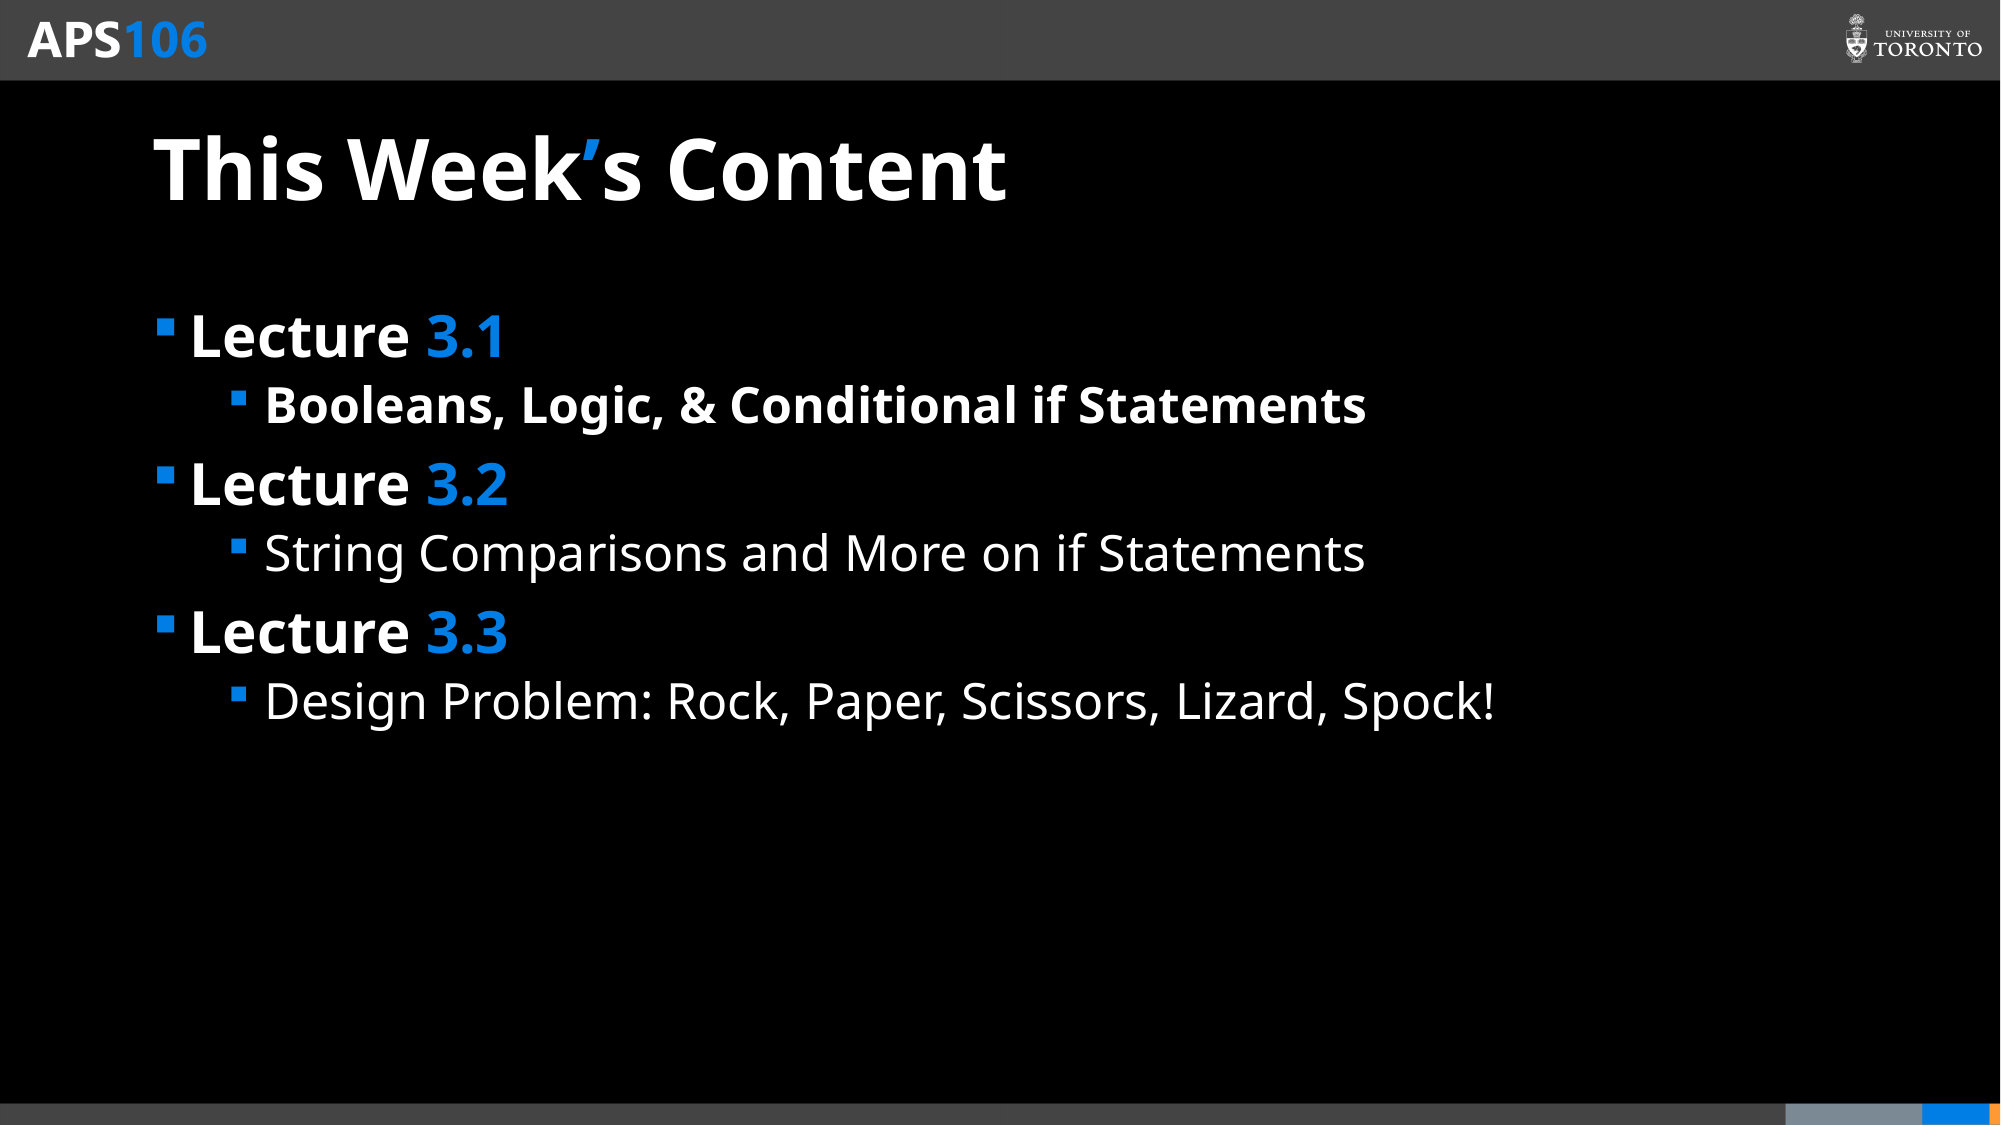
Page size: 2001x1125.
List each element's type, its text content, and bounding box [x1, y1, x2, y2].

title This Week’s Content [137, 119, 1863, 227]
list Lecture 3.1 Booleans, Logic, & Conditional if Statements Lecture 3.2 String Comparisons and More on if Statements Lecture 3.3 Design Problem: Rock, Paper, Scissors, Lizard, Spock! [137, 299, 1863, 1093]
picture [0, 0, 2001, 1125]
